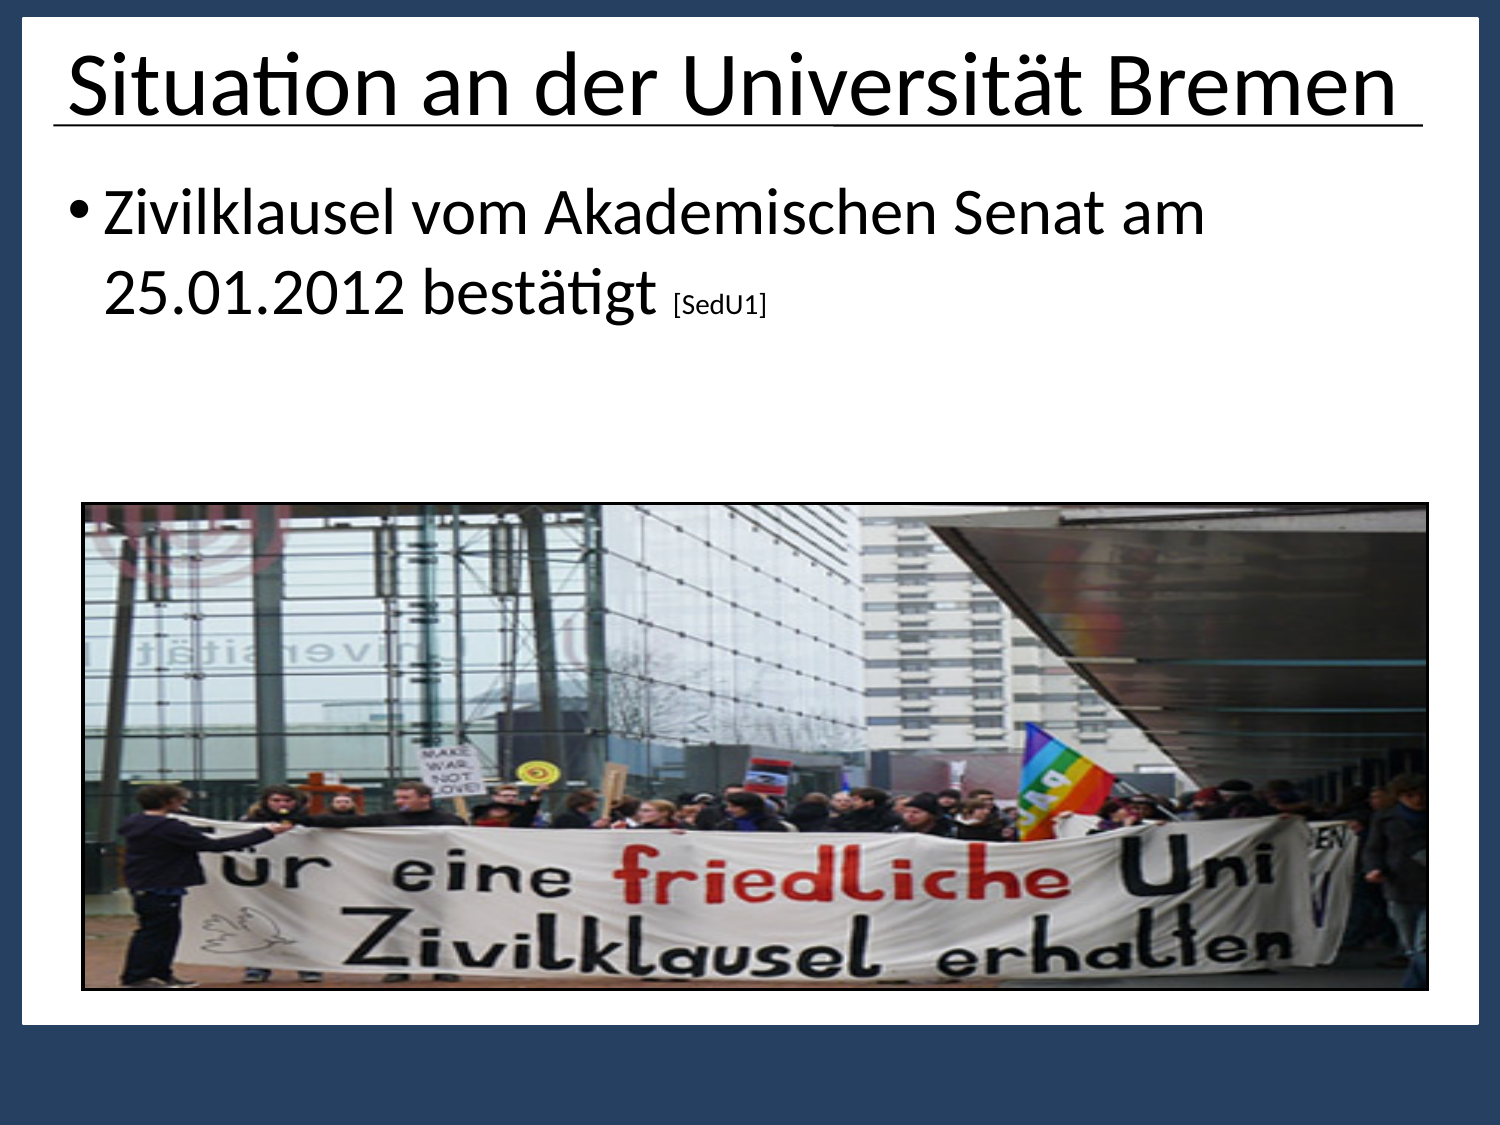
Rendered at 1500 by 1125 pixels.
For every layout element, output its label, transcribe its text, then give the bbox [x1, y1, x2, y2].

text_box Zivilklausel vom Akademischen Senat am 25.01.2012 bestätigt [SedU1] [53, 160, 1425, 988]
picture [84, 505, 1427, 988]
text_box Situation an der Universität Bremen [53, 30, 1425, 127]
